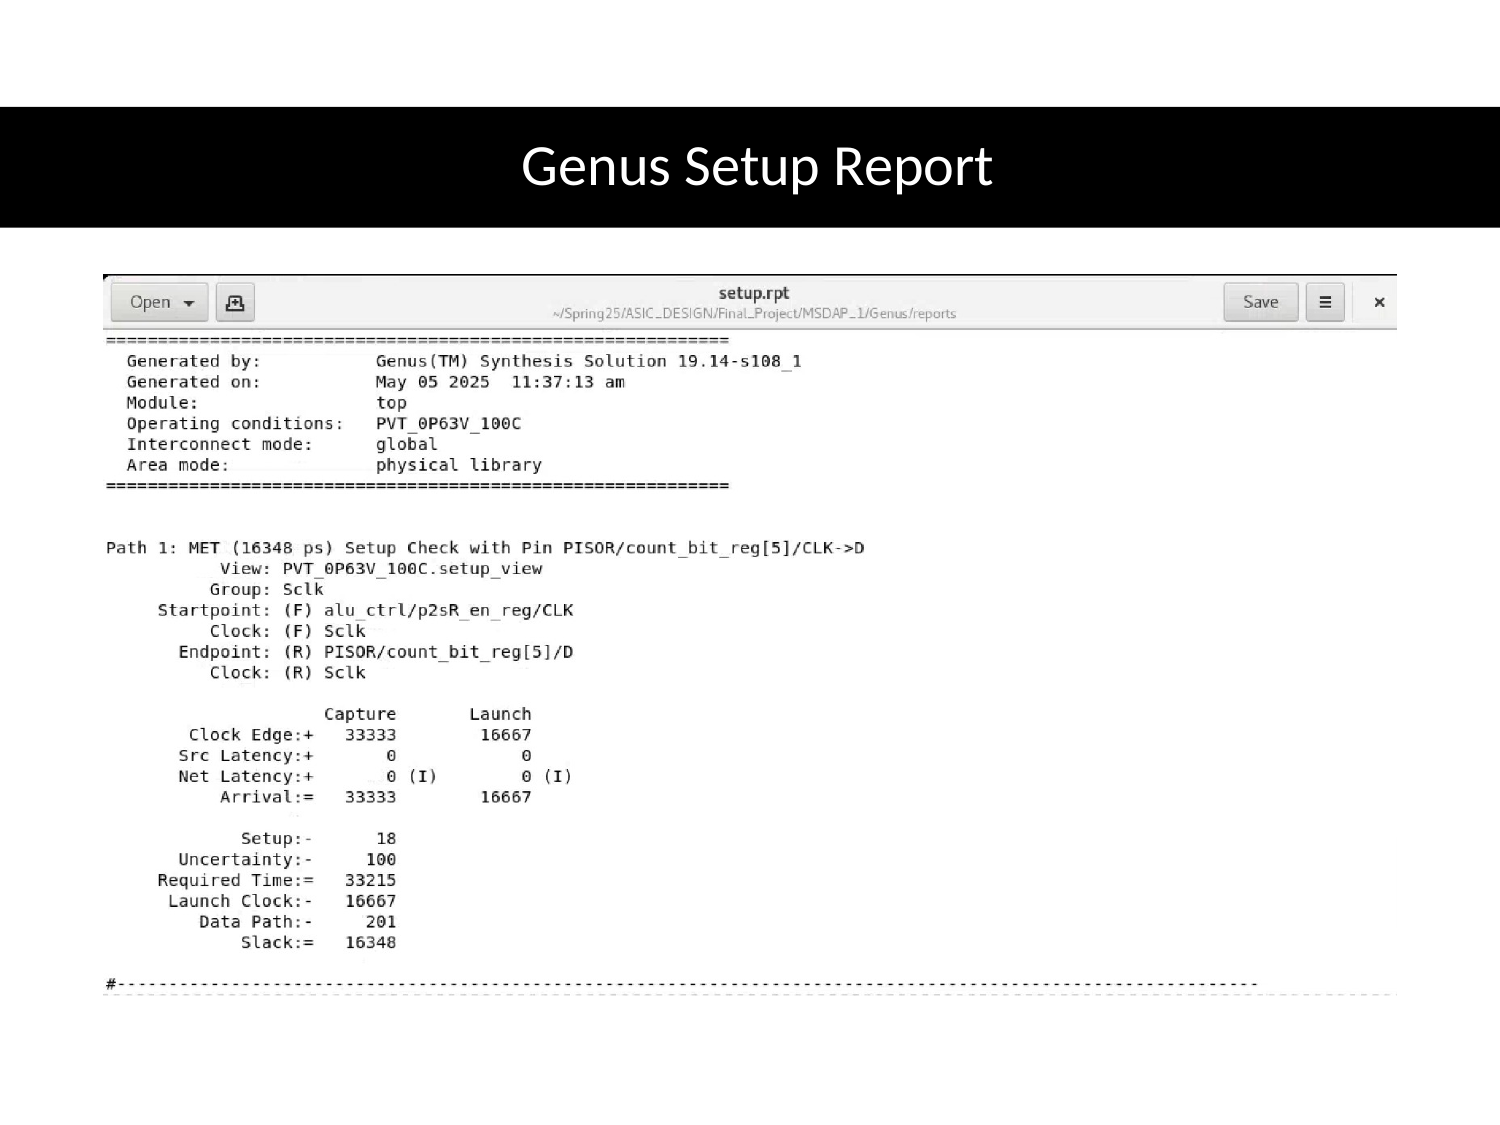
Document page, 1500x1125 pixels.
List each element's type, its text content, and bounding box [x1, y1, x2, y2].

text_box [0, 105, 1500, 230]
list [103, 274, 1397, 996]
title Genus Setup Report [68, 105, 1448, 228]
